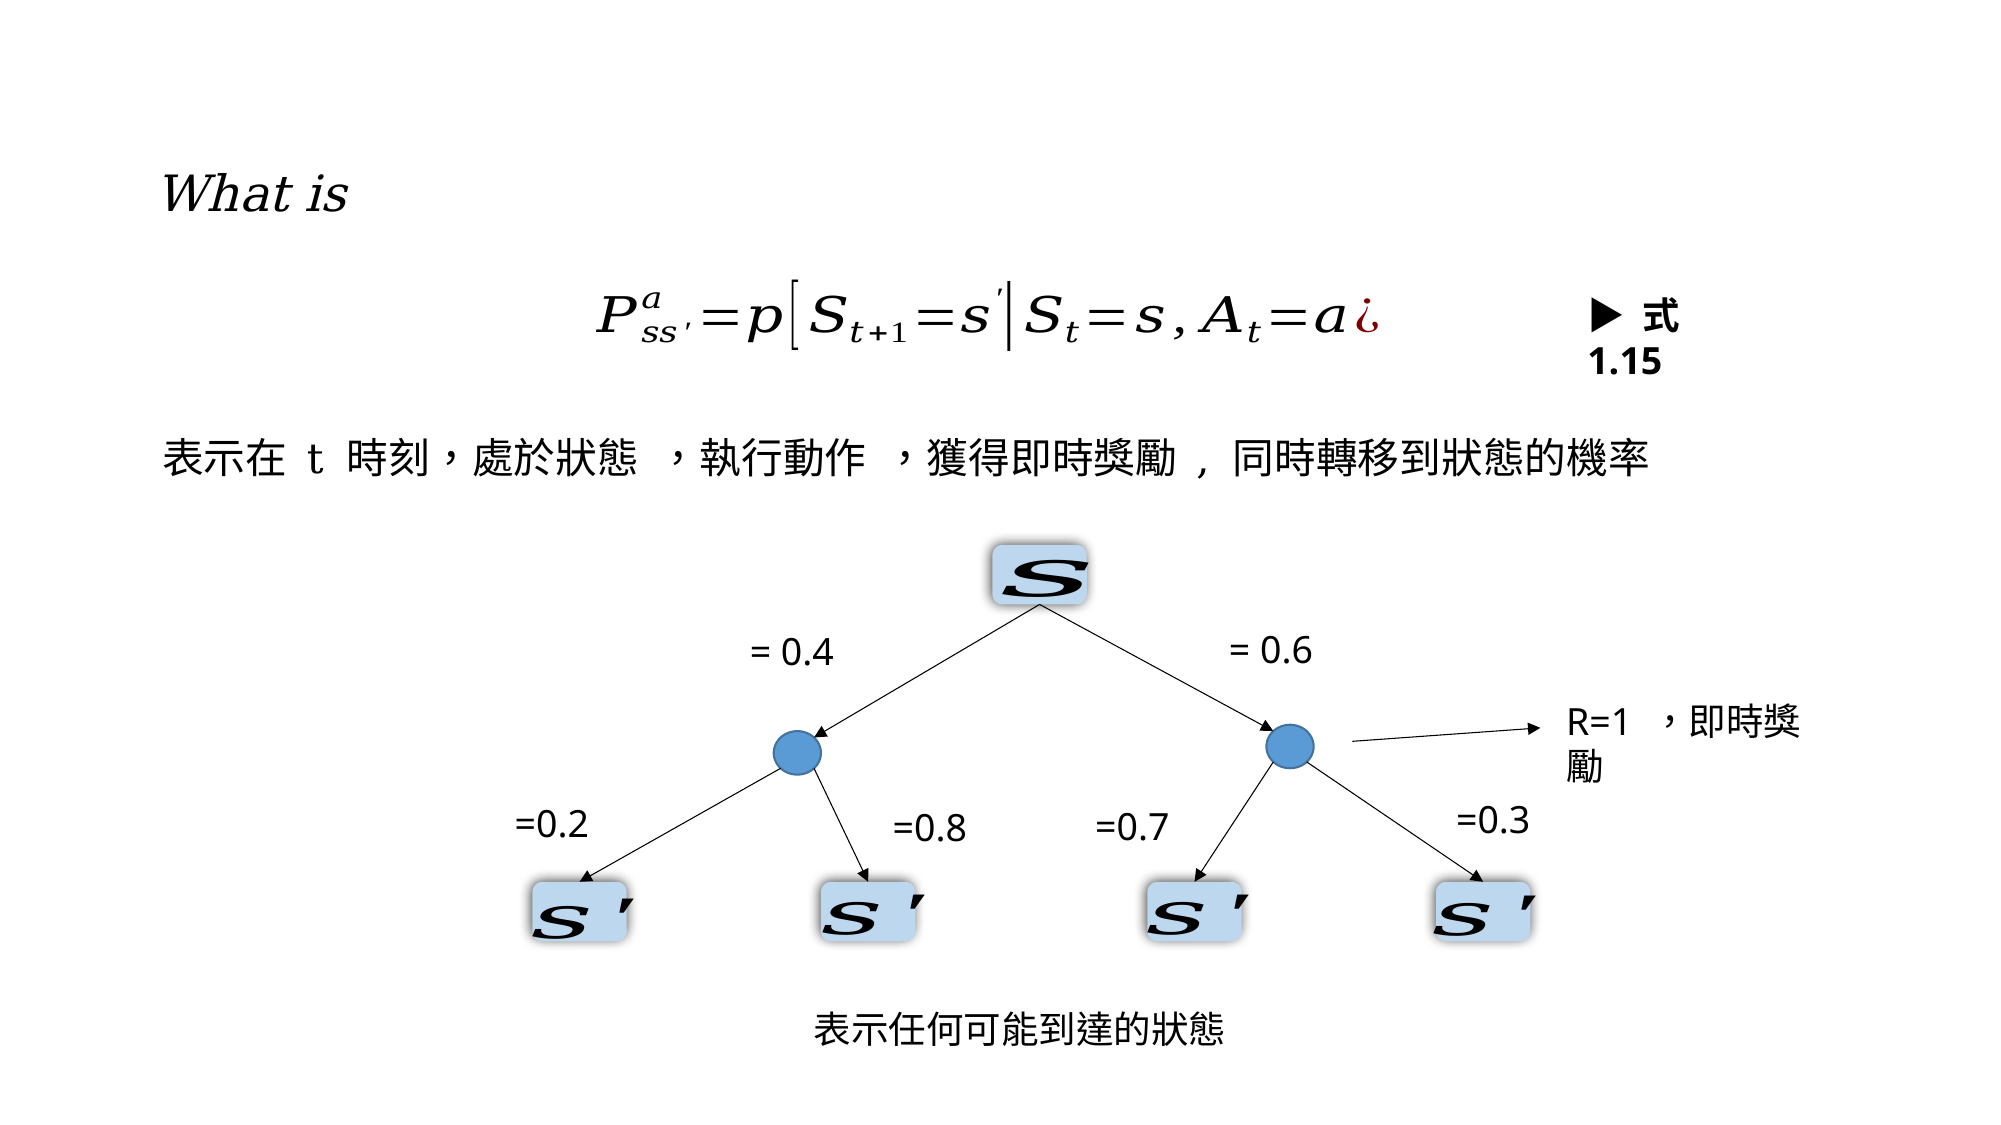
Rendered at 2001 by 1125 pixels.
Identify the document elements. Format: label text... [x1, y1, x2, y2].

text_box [1352, 727, 1541, 742]
text_box [1265, 723, 1315, 770]
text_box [579, 768, 781, 882]
text_box [992, 544, 1087, 604]
text_box [1435, 881, 1531, 942]
text_box ▶ 式 1.15 [1572, 284, 1776, 390]
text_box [813, 604, 1040, 738]
text_box R=1 ，即時獎勵 [1551, 690, 1850, 796]
text_box [532, 881, 627, 942]
text_box [1147, 881, 1242, 942]
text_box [1039, 604, 1274, 732]
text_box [1194, 761, 1274, 882]
text_box [820, 881, 916, 942]
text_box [813, 768, 869, 882]
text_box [1306, 761, 1484, 882]
text_box [772, 730, 823, 776]
